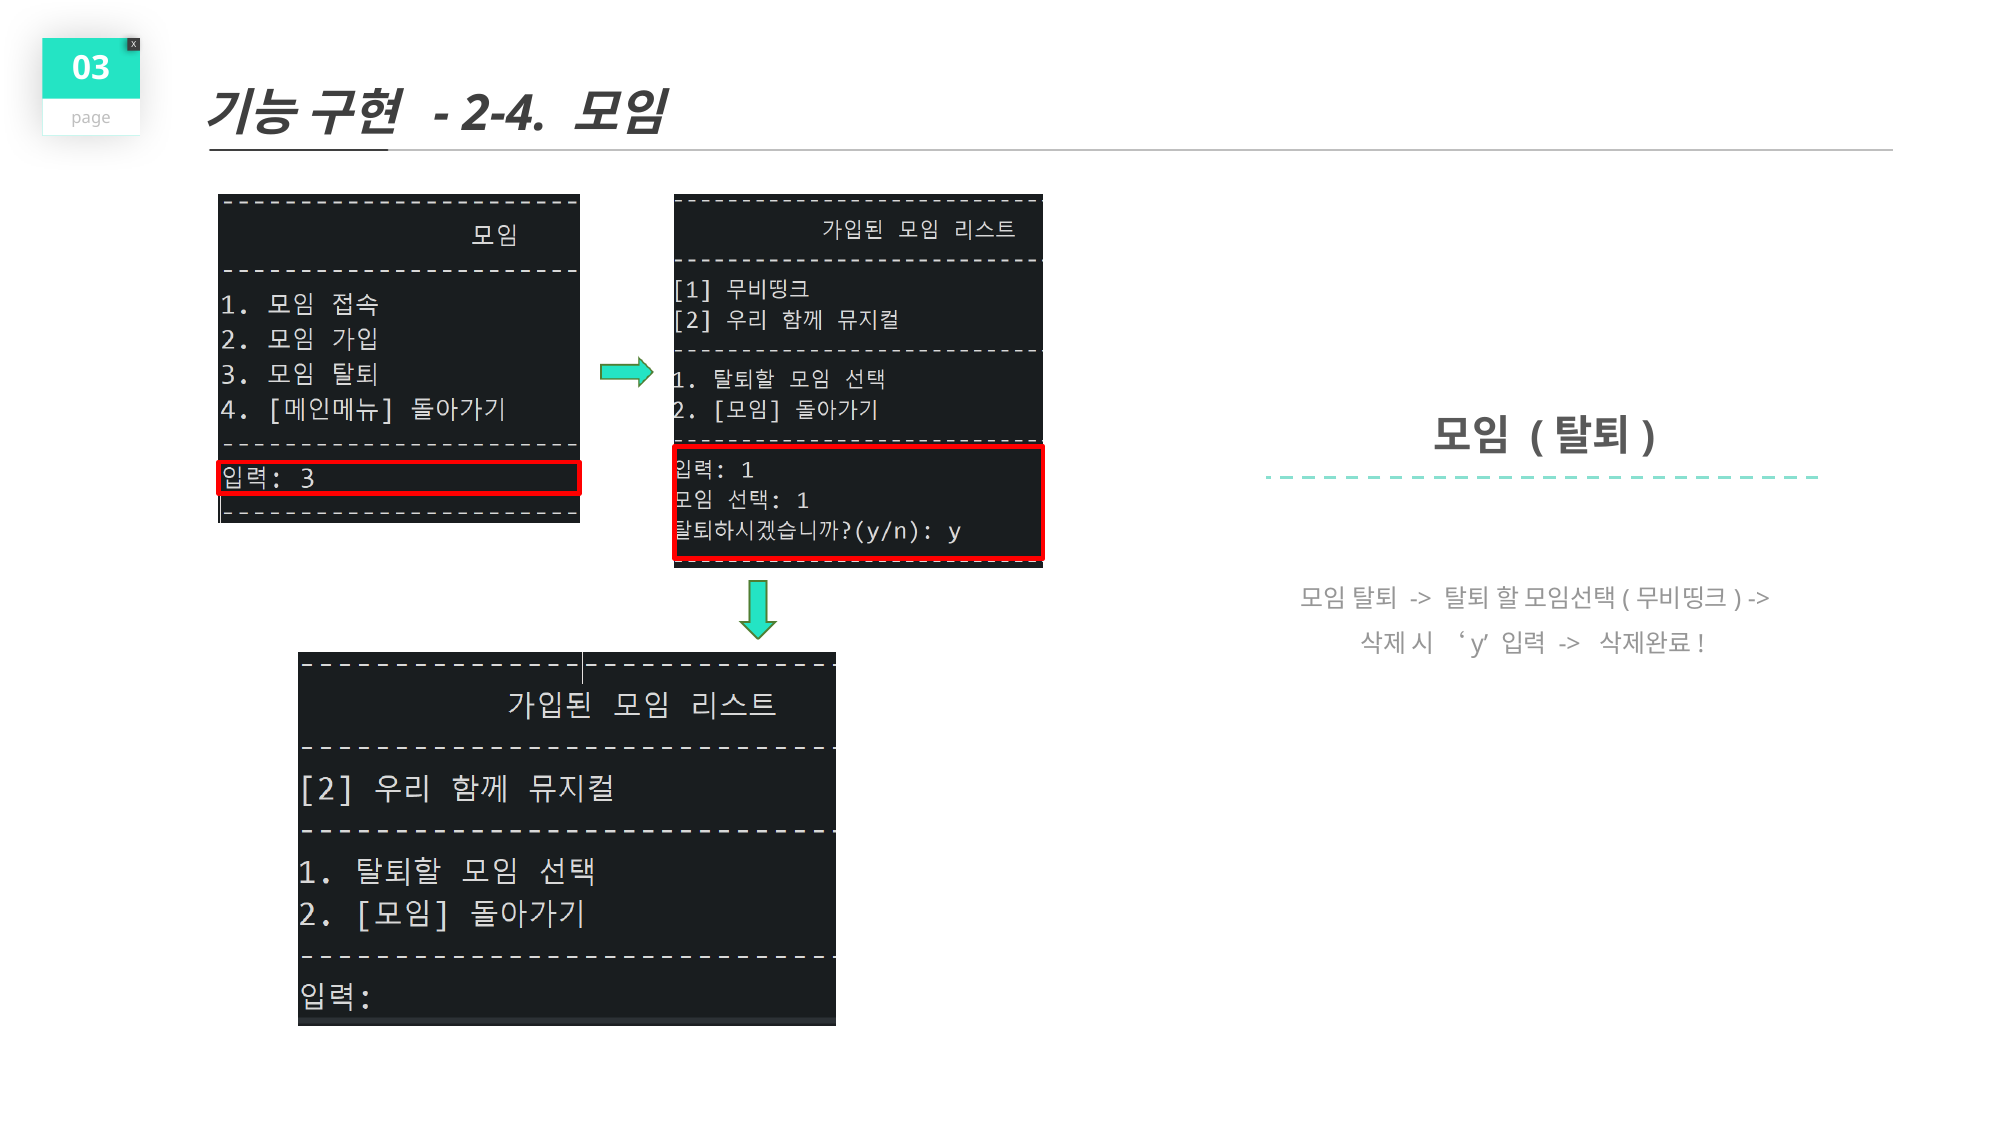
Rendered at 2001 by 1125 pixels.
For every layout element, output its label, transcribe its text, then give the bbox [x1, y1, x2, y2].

picture [738, 580, 778, 640]
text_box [42, 37, 141, 136]
text_box 모임 탈퇴 -> 탈퇴 할 모임선택(무비띵크) -> 삭제 시 ‘y’ 입력 -> 삭제완료! [1259, 522, 1812, 702]
picture [298, 652, 836, 1027]
picture [600, 355, 654, 388]
text_box 모임 (탈퇴) [1230, 401, 1858, 500]
picture [674, 193, 1044, 568]
picture [218, 193, 580, 523]
text_box 기능 구현 - 2-4. 모임 [188, 42, 1662, 148]
